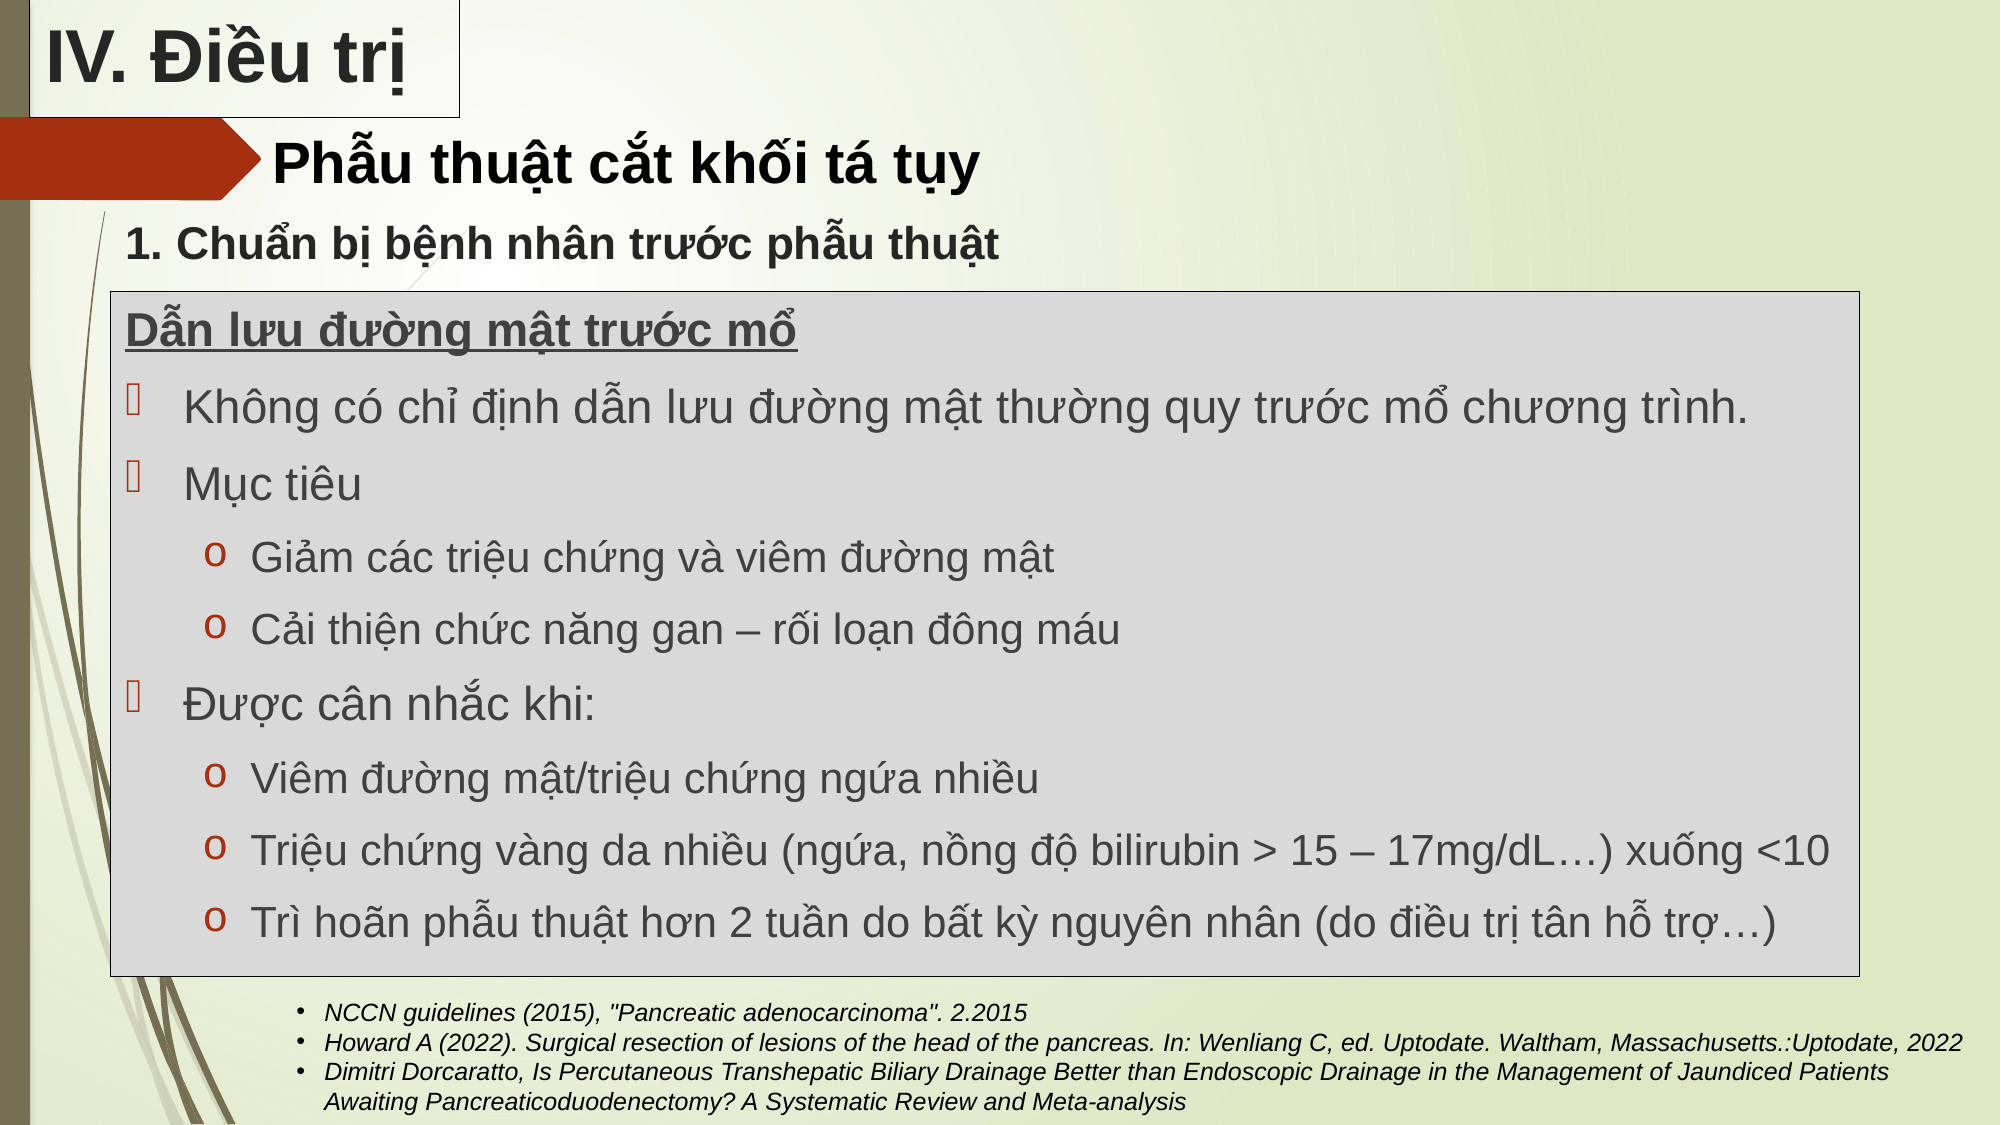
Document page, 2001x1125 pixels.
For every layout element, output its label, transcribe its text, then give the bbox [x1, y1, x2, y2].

text_box IV. Điều trị [29, 0, 460, 118]
text_box Phẫu thuật cắt khối tá tụy [257, 117, 1056, 203]
list Dẫn lưu đường mật trước mổ Không có chỉ định dẫn lưu đường mật thường quy trước mổ chương trình. Mục tiêu Giảm các triệu chứng và viêm đường mật Cải thiện chức năng gan – rối loạn đông máu Được cân nhắc khi: Viêm đường mật/triệu chứng ngứa nhiều Triệu chứng vàng da nhiều (ngứa, nồng độ bilirubin > 15 – 17mg/dL…) xuống <10 Trì hoãn phẫu thuật hơn 2 tuần do bất kỳ nguyên nhân (do điều trị tân hỗ trợ…) [110, 291, 1860, 977]
text_box NCCN guidelines (2015), "Pancreatic adenocarcinoma". 2.2015 Howard A (2022). Surgical resection of lesions of the head of the pancreas. In: Wenliang C, ed. Uptodate. Waltham, Massachusetts.:Uptodate, 2022 Dimitri Dorcaratto, Is Percutaneous Transhepatic Biliary Drainage Better than Endoscopic Drainage in the Management of Jaundiced Patients Awaiting Pancreaticoduodenectomy? A Systematic Review and Meta-analysis [281, 988, 2000, 1124]
text_box 1. Chuẩn bị bệnh nhân trước phẫu thuật [110, 205, 2000, 277]
